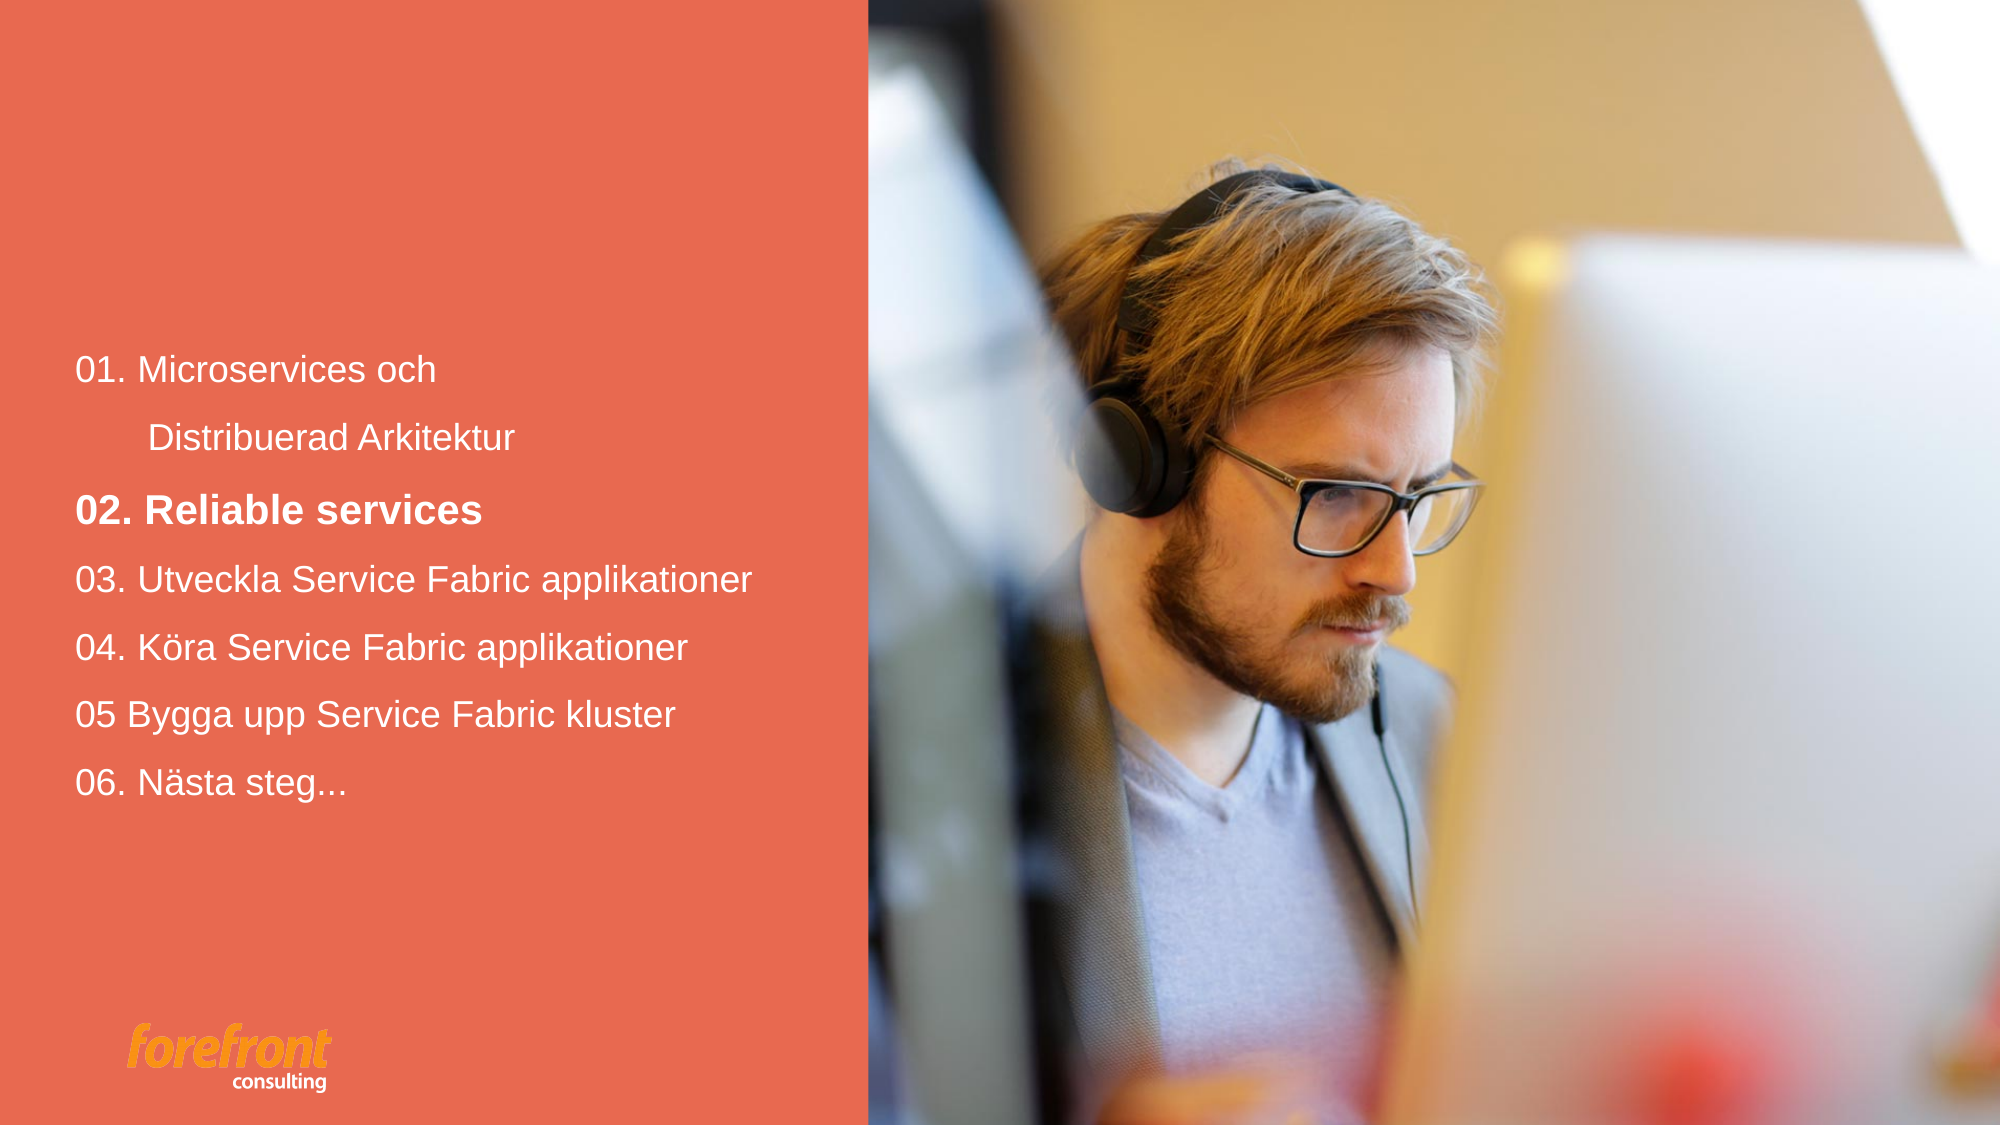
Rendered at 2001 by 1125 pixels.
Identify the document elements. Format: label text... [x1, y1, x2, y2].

picture [869, 0, 2000, 1125]
list 01. Microservices och Distribuerad Arkitektur 02. Reliable services 03. Utveckla Service Fabric applikationer 04. Köra Service Fabric applikationer 05 Bygga upp Service Fabric kluster 06. Nästa steg... [0, 0, 869, 1125]
